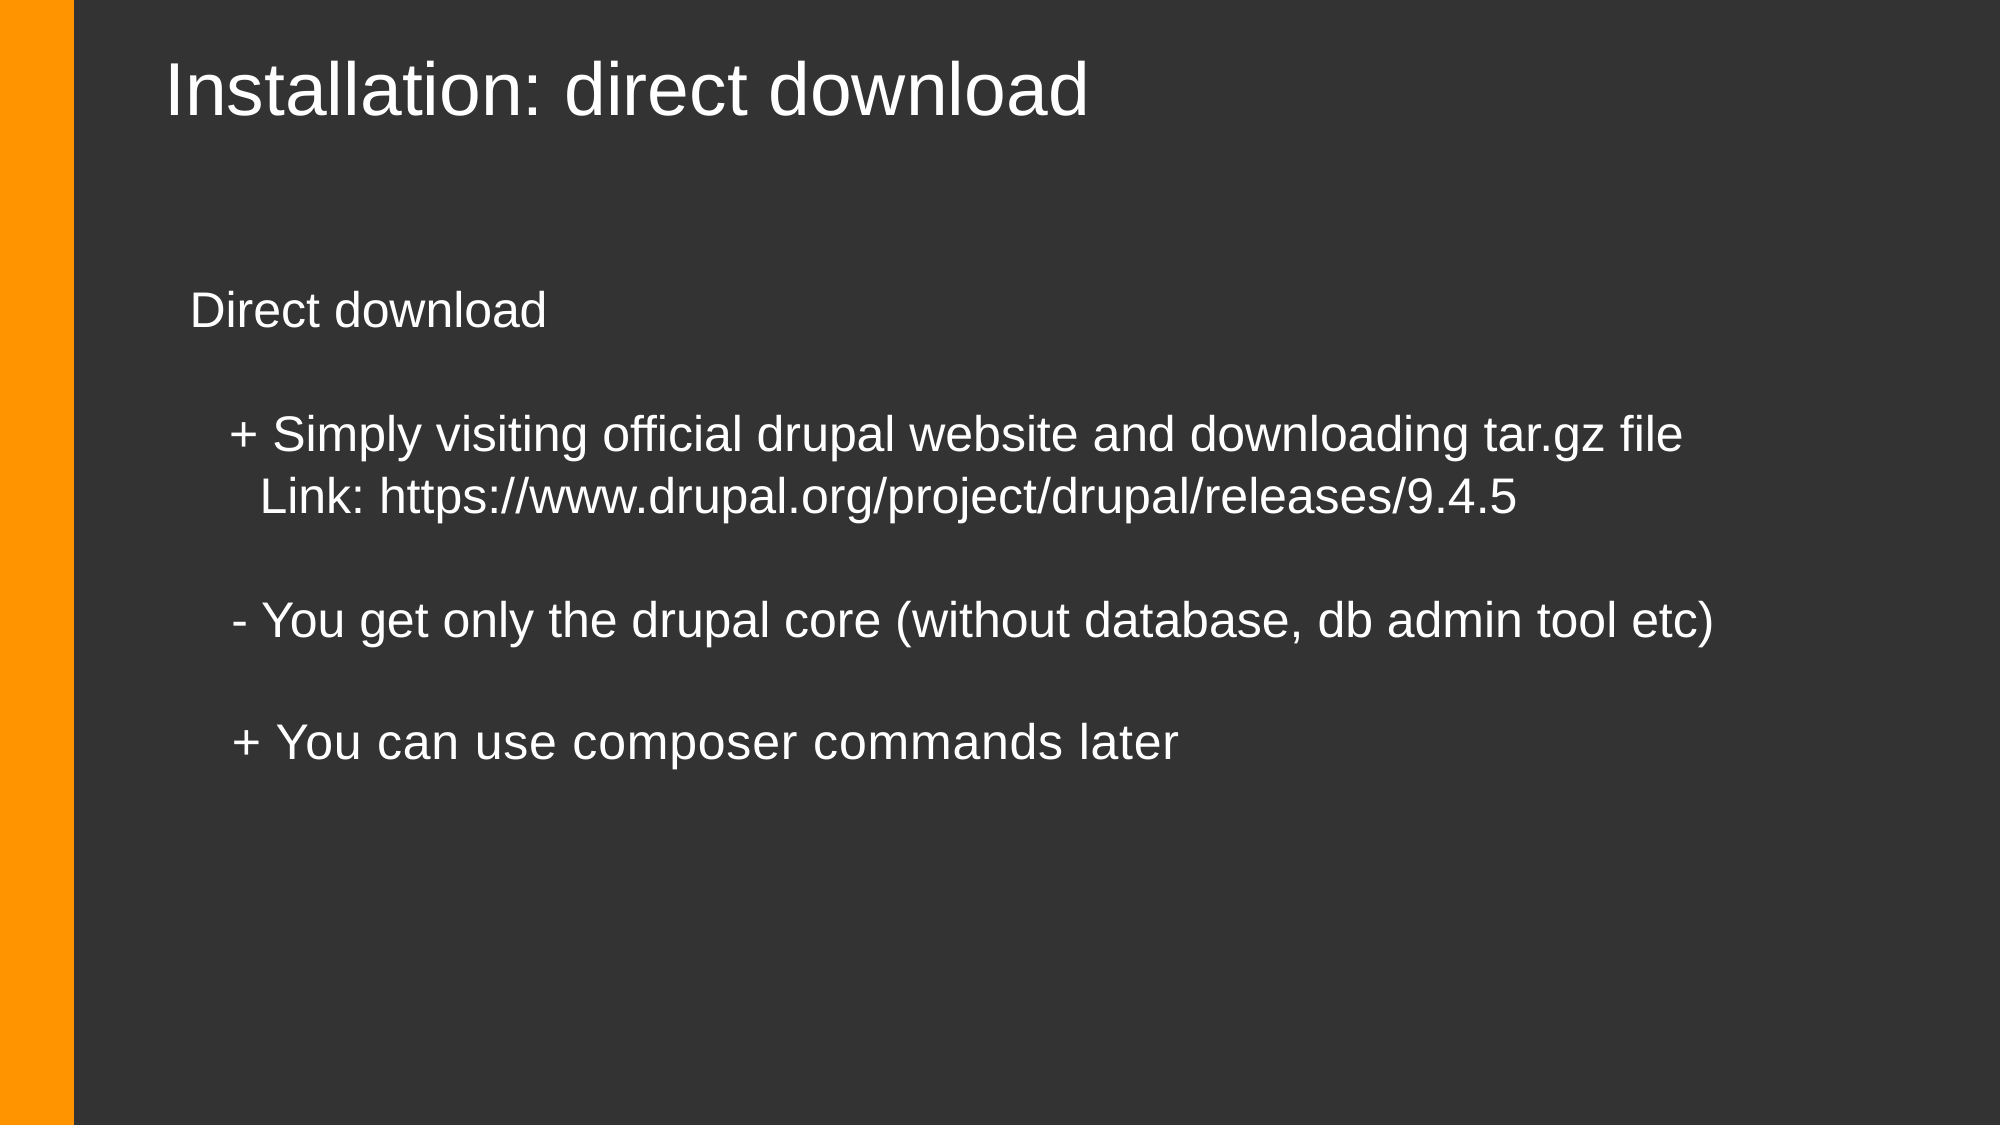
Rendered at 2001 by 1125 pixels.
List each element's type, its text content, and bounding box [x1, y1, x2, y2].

title Installation: direct download [162, 37, 1875, 229]
text_box Direct download + Simply visiting official drupal website and downloading tar.gz file Link: https://www.drupal.org/project/drupal/releases/9.4.5 - You get only the drupal core (without database, db admin tool etc) + You can use composer commands later [187, 275, 1787, 770]
